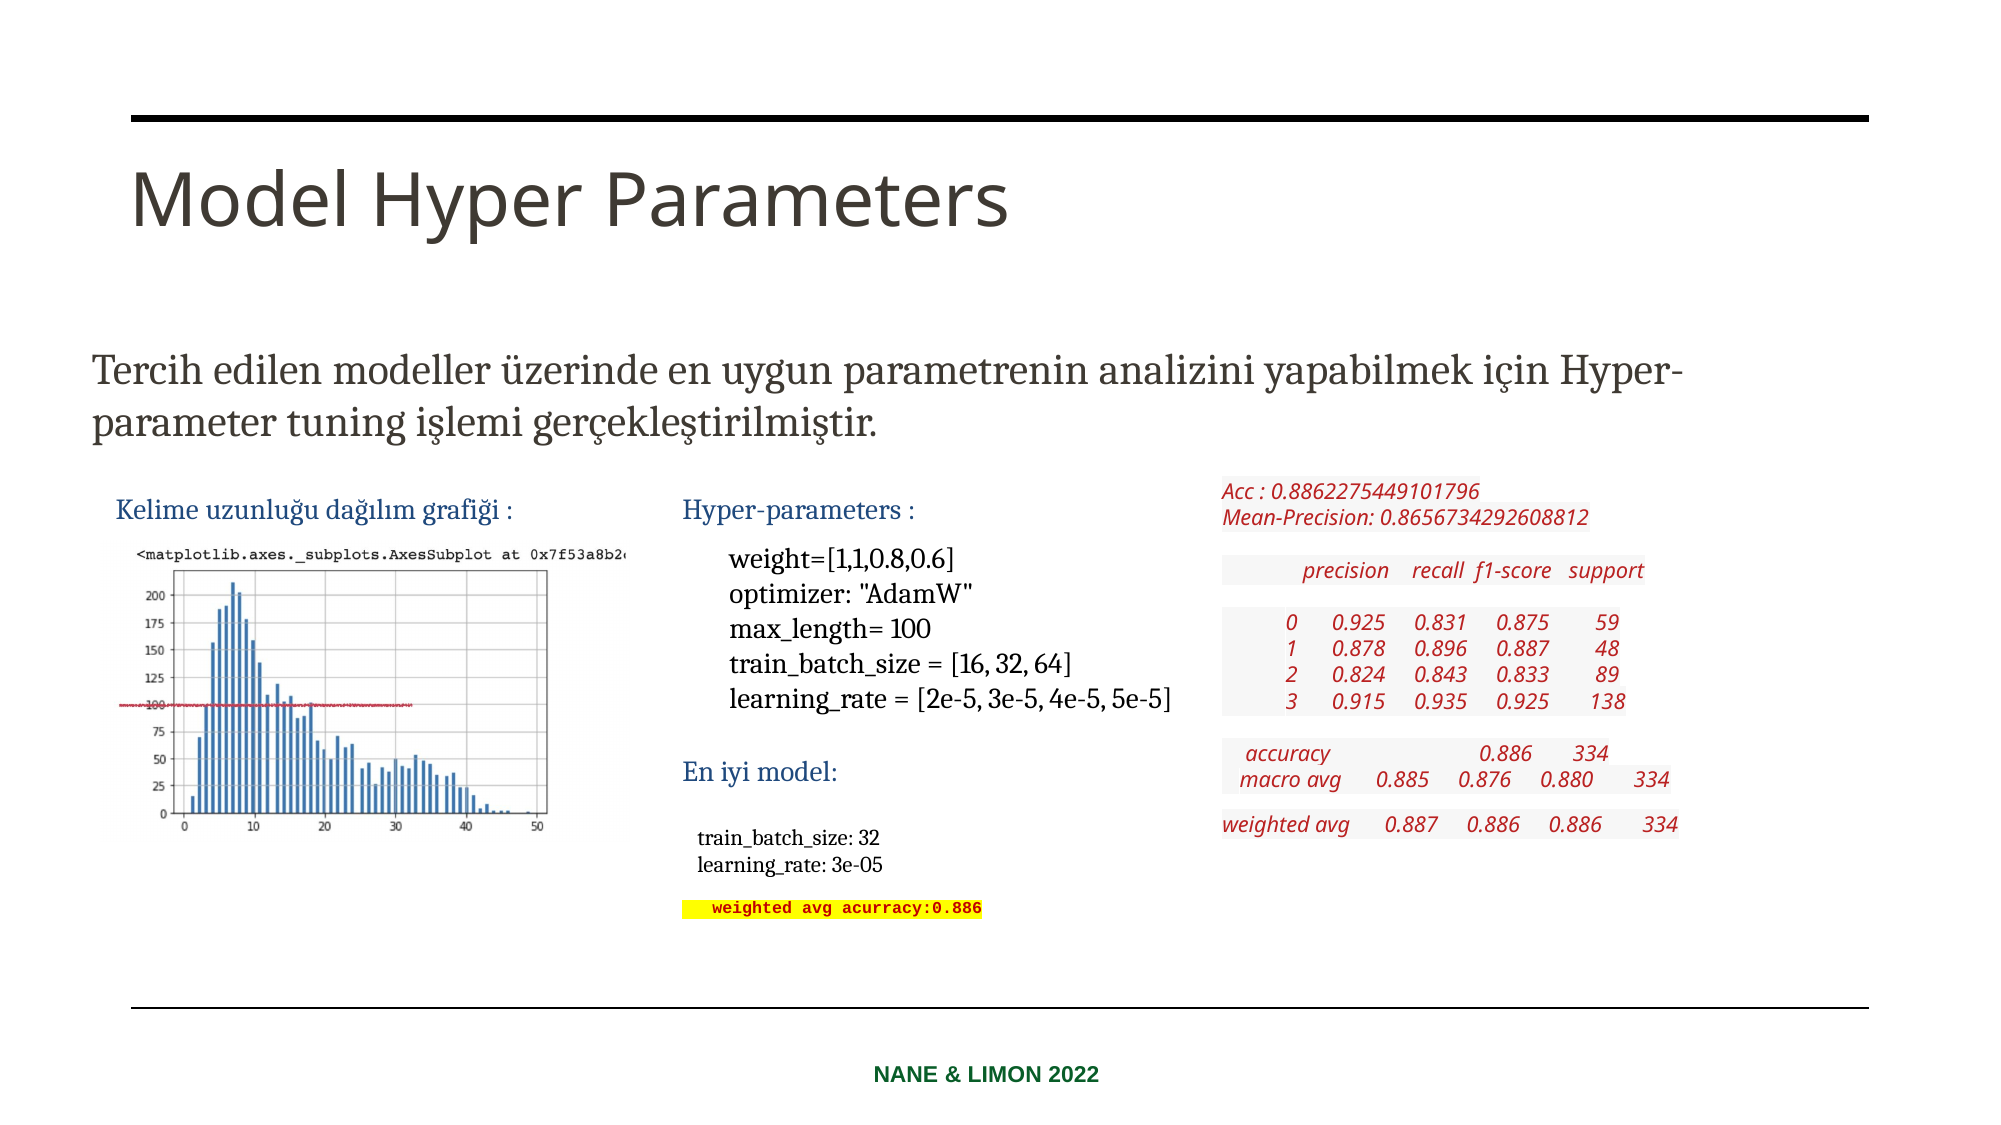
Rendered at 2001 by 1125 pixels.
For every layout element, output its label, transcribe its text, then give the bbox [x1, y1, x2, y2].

text_box En iyi model: train_batch_size: 32 learning_rate: 3e-05 weighted avg acurracy:0.886 [667, 737, 1107, 933]
text_box Acc : 0.8862275449101796 Mean-Precision: 0.8656734292608812 precision recall f1-score support 0 0.925 0.831 0.875 59 1 0.878 0.896 0.887 48 2 0.824 0.843 0.833 89 3 0.915 0.935 0.925 138 accuracy 0.886 334 macro avg 0.885 0.876 0.880 334 weighted avg 0.887 0.886 0.886 334 [1207, 462, 2000, 852]
list Tercih edilen modeller üzerinde en uygun parametrenin analizini yapabilmek için Hyper-parameter tuning işlemi gerçekleştirilmiştir. [91, 317, 1864, 979]
picture [100, 540, 630, 843]
text_box weight=[1,1,0.8,0.6] optimizer: "AdamW" max_length= 100 train_batch_size = [16, 32, 64] learning_rate = [2e-5, 3e-5, 4e-5, 5e-5] [714, 524, 1207, 835]
text_box Kelime uzunluğu dağılım grafiği : [100, 475, 540, 540]
text_box Hyper-parameters : [667, 475, 1107, 540]
title Model Hyper Parameters [127, 149, 1574, 317]
footer NANE & LIMON 2022 [871, 1058, 1132, 1125]
